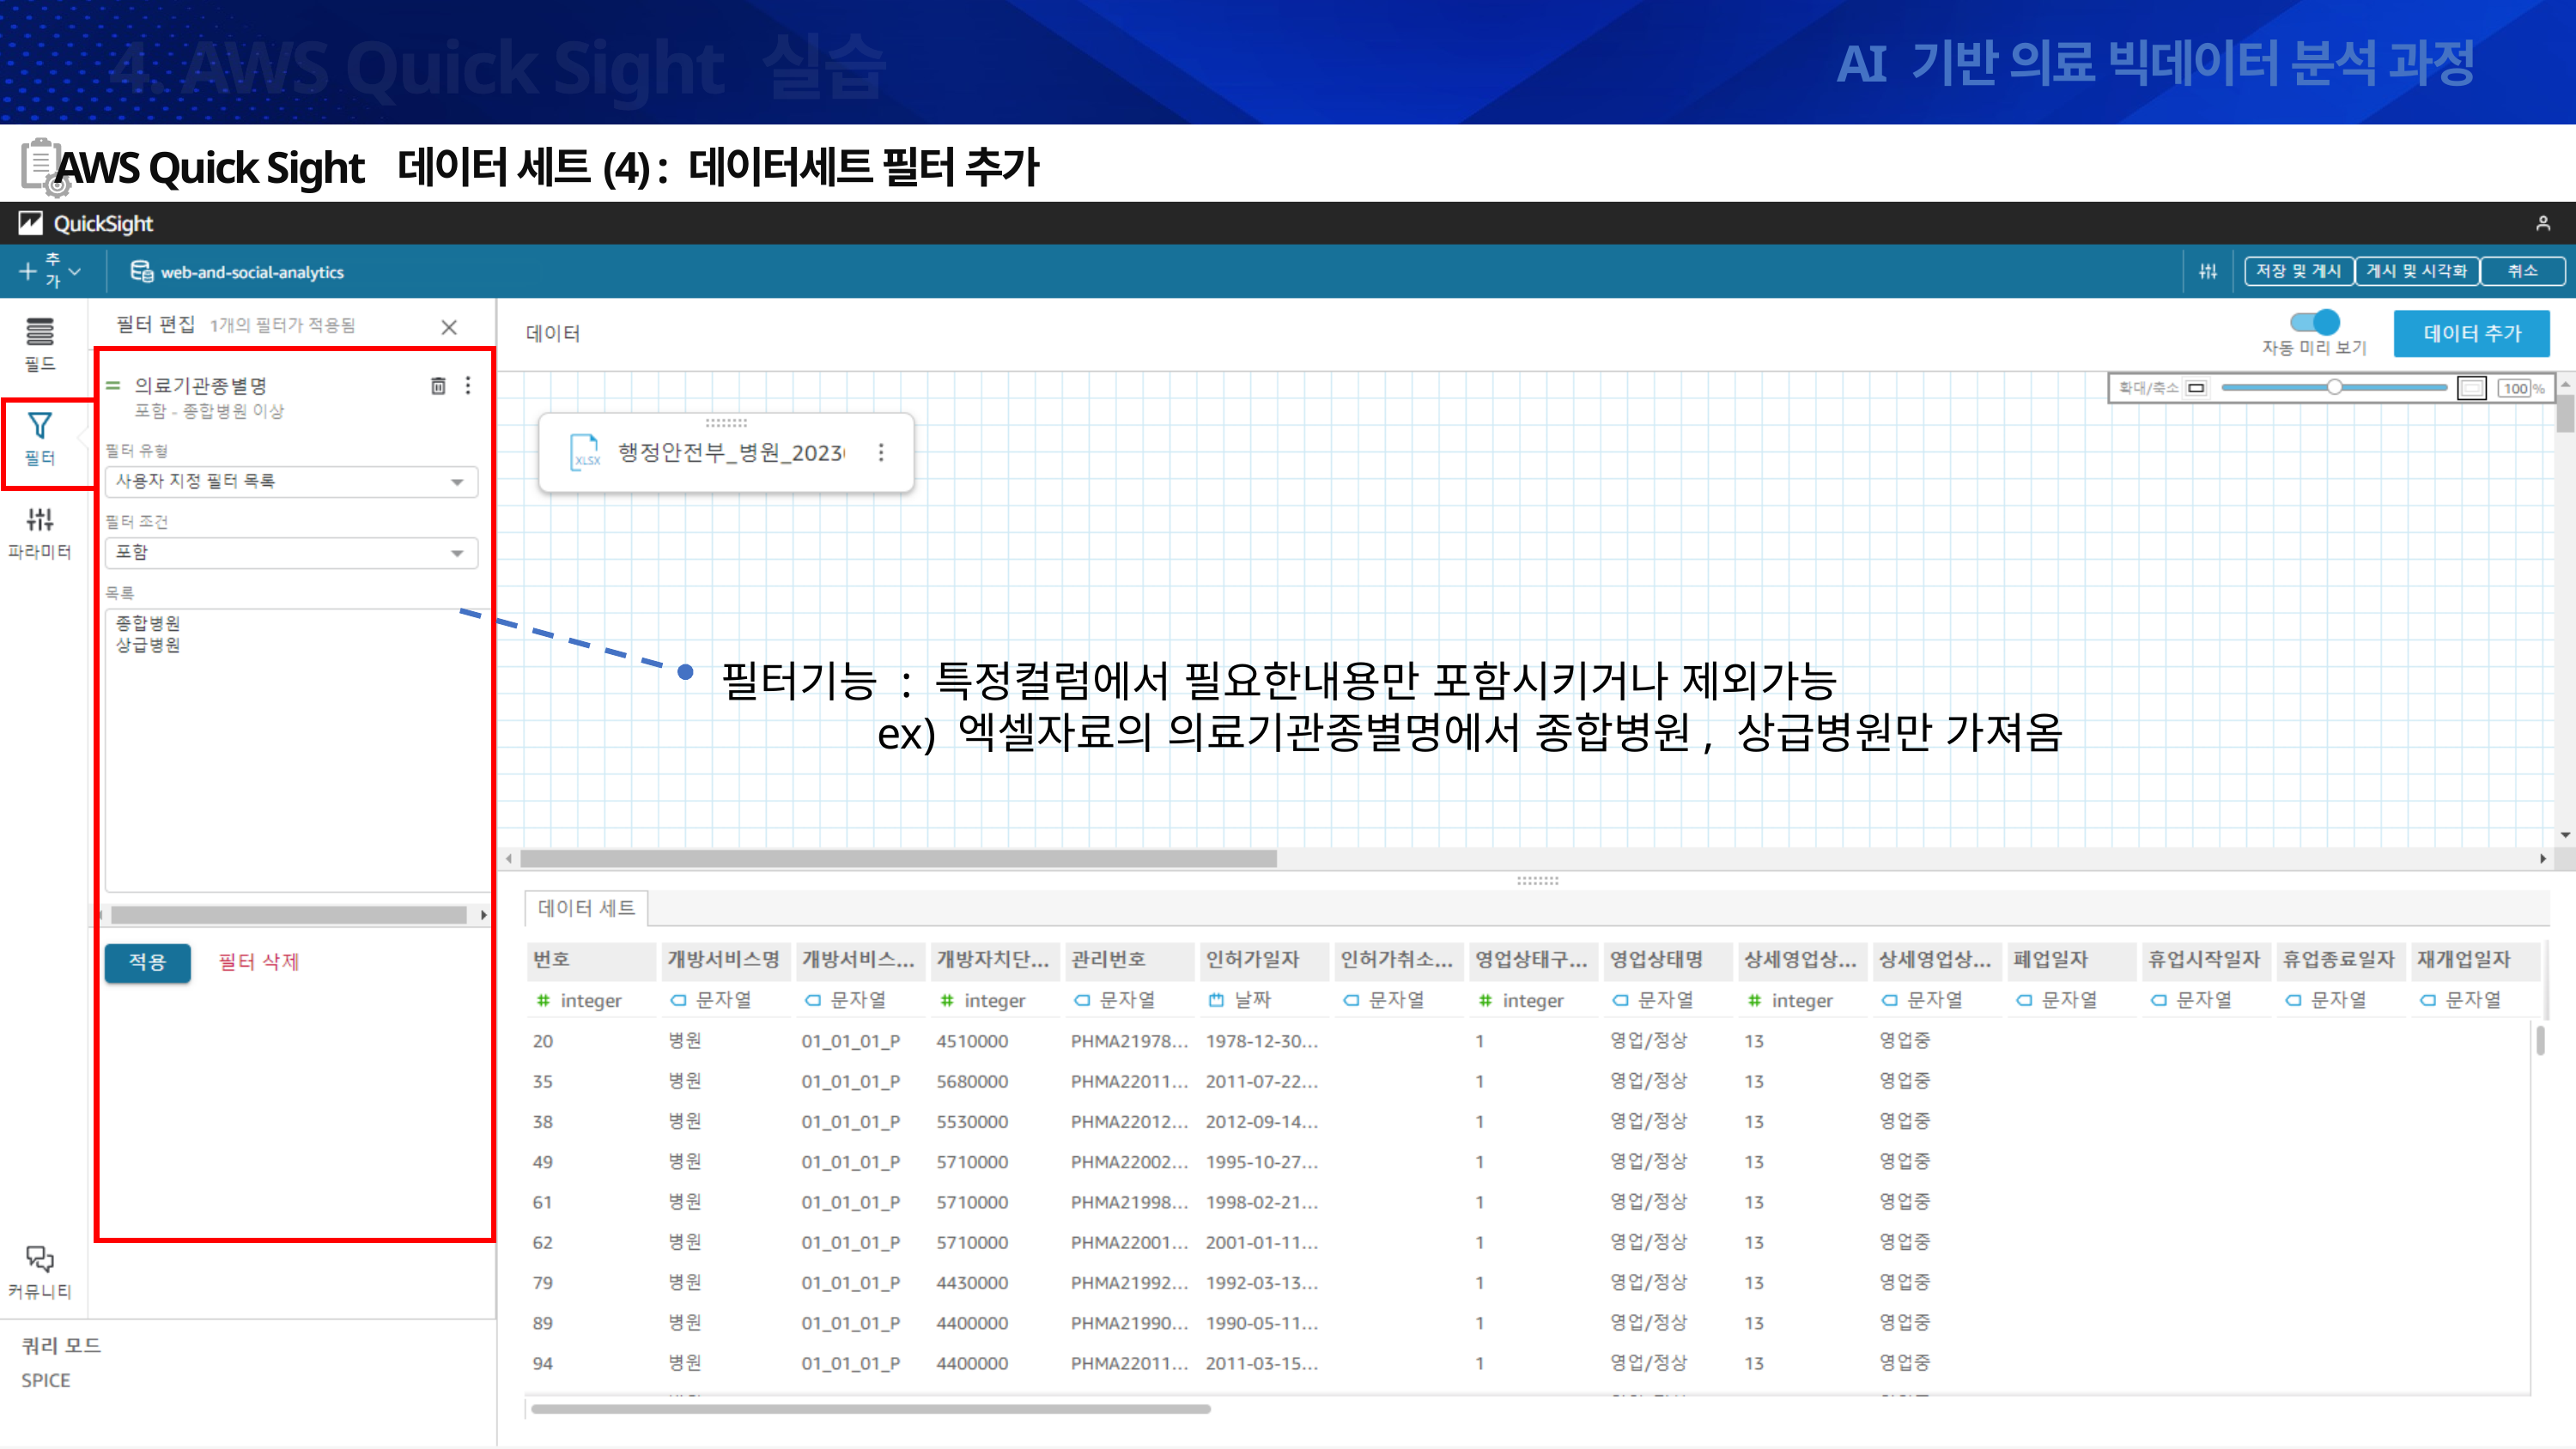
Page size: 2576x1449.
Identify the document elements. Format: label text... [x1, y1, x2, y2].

picture [0, 0, 2576, 124]
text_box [21, 137, 72, 199]
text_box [459, 610, 686, 672]
text_box AWS Quick Sight 데이터 세트(4) : 데이터세트 필터 추가 [41, 134, 1054, 198]
picture [0, 202, 2576, 1449]
